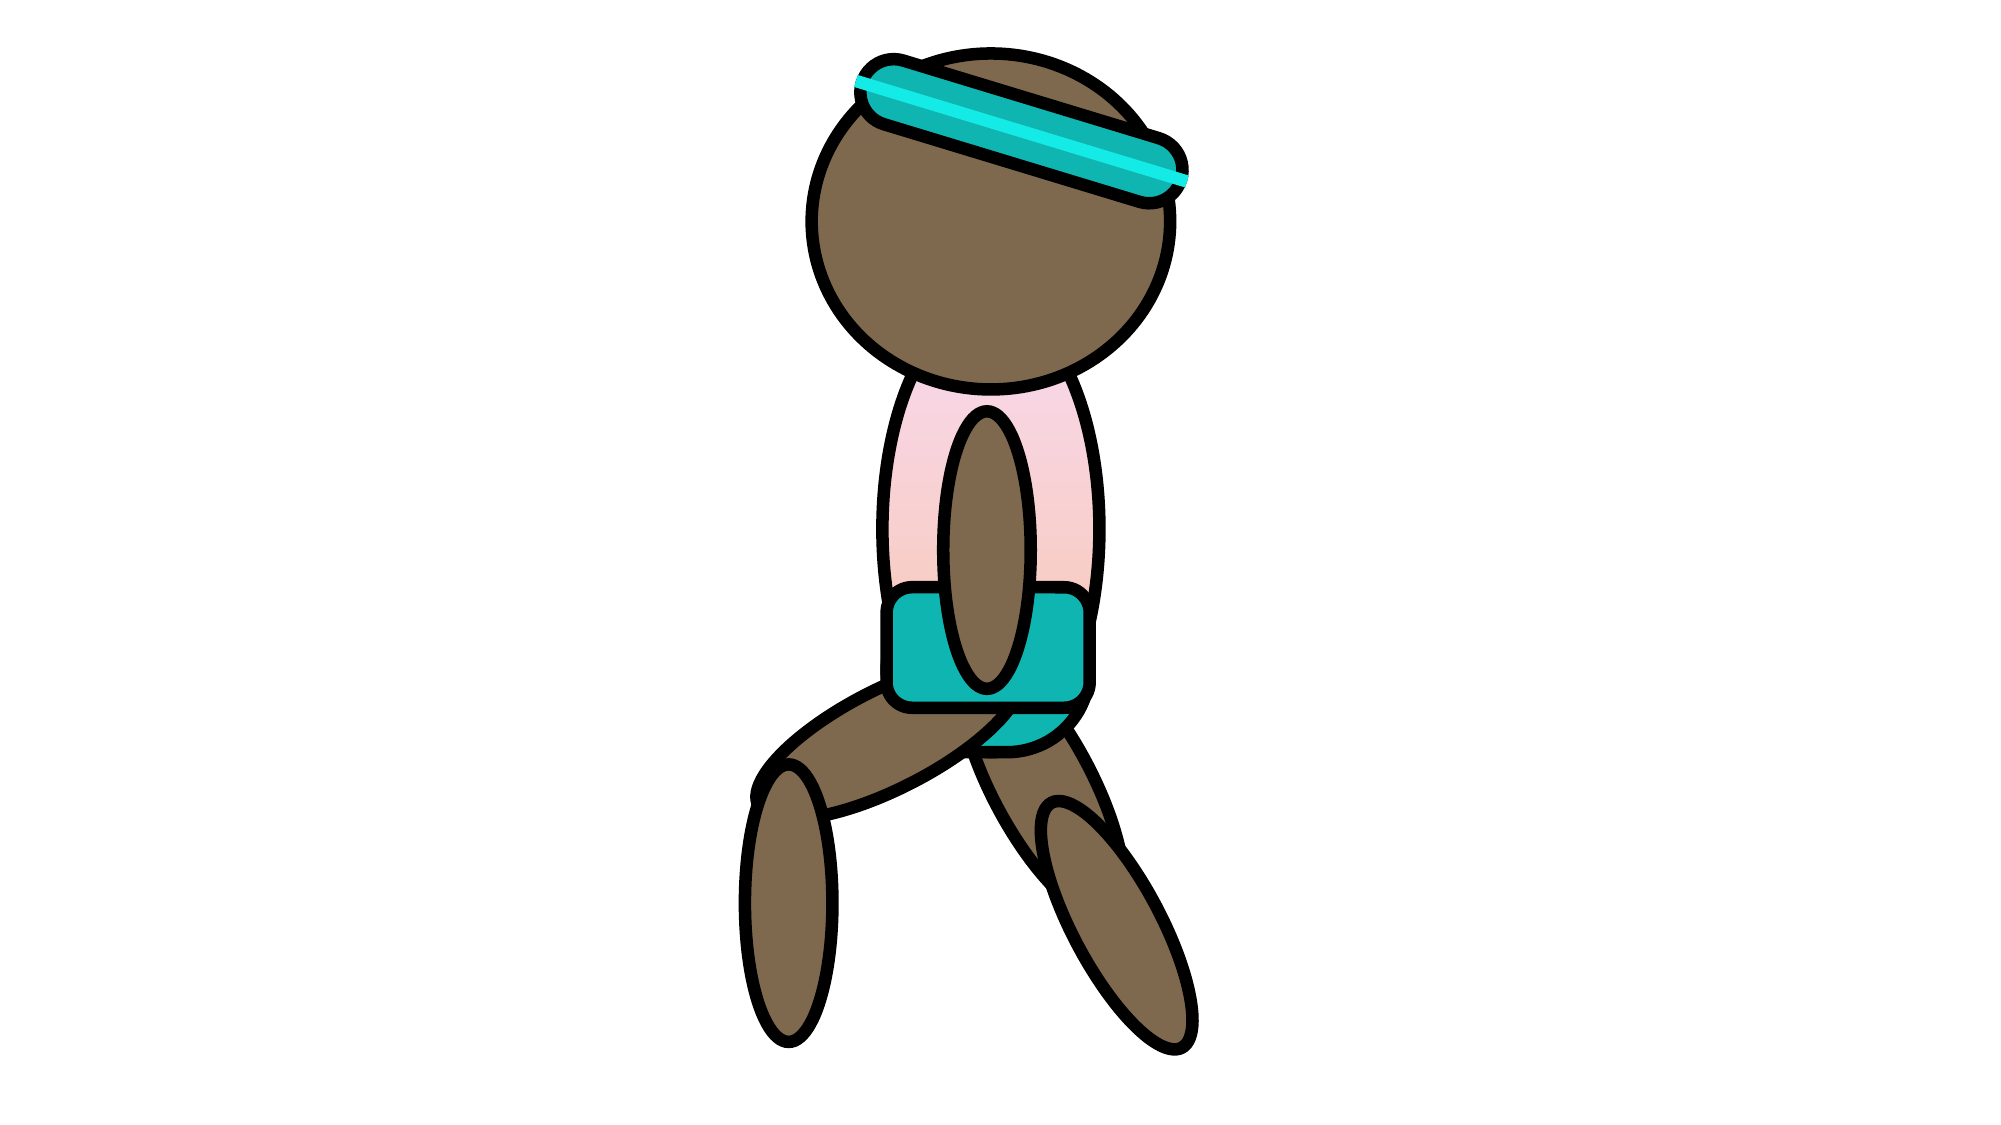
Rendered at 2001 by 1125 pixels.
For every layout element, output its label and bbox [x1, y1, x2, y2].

text_box [884, 585, 1092, 710]
text_box [754, 683, 1011, 817]
text_box [964, 710, 1027, 754]
text_box [863, 57, 980, 82]
text_box [810, 104, 1172, 392]
text_box [1065, 181, 1180, 205]
text_box [1027, 628, 1128, 1075]
text_box [861, 82, 1182, 181]
text_box [743, 762, 835, 1044]
text_box [923, 51, 1094, 82]
text_box [941, 409, 1033, 691]
text_box [880, 374, 1101, 619]
